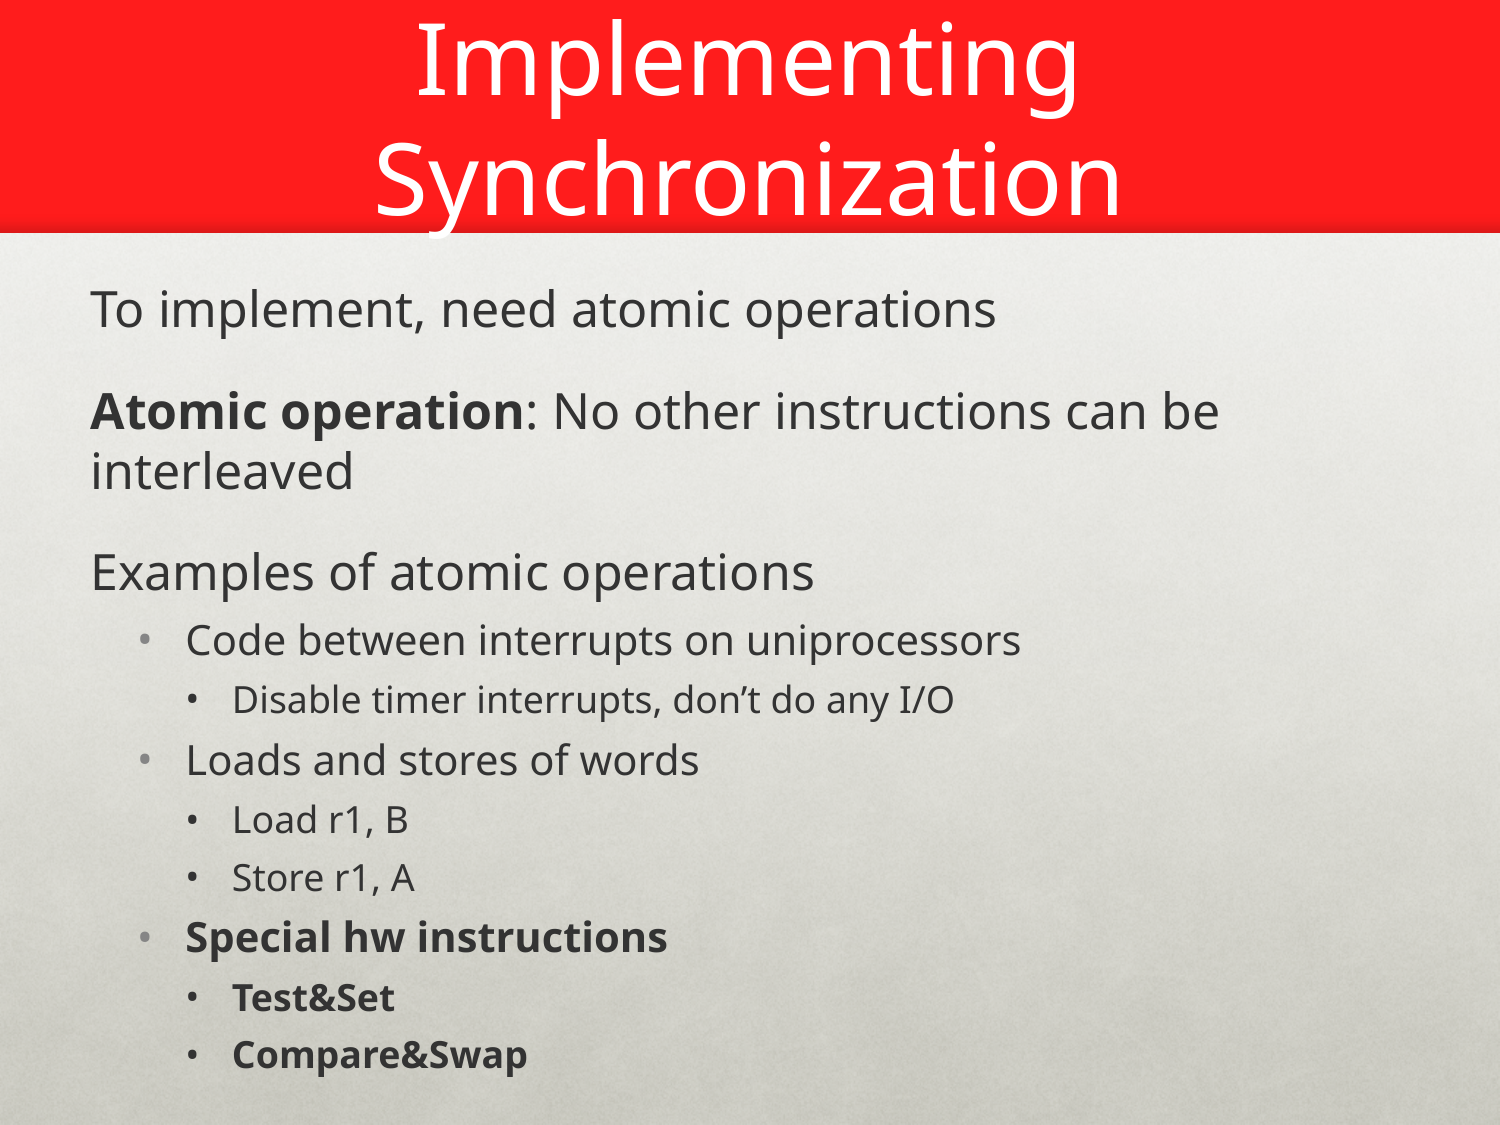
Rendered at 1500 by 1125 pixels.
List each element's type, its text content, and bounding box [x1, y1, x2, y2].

title Implementing Synchronization [127, 10, 1372, 221]
list To implement, need atomic operations Atomic operation: No other instructions can be interleaved Examples of atomic operations Code between interrupts on uniprocessors Disable timer interrupts, don’t do any I/O Loads and stores of words Load r1, B Store r1, A Special hw instructions Test&Set Compare&Swap [75, 270, 1372, 1093]
picture [0, 214, 1500, 1125]
